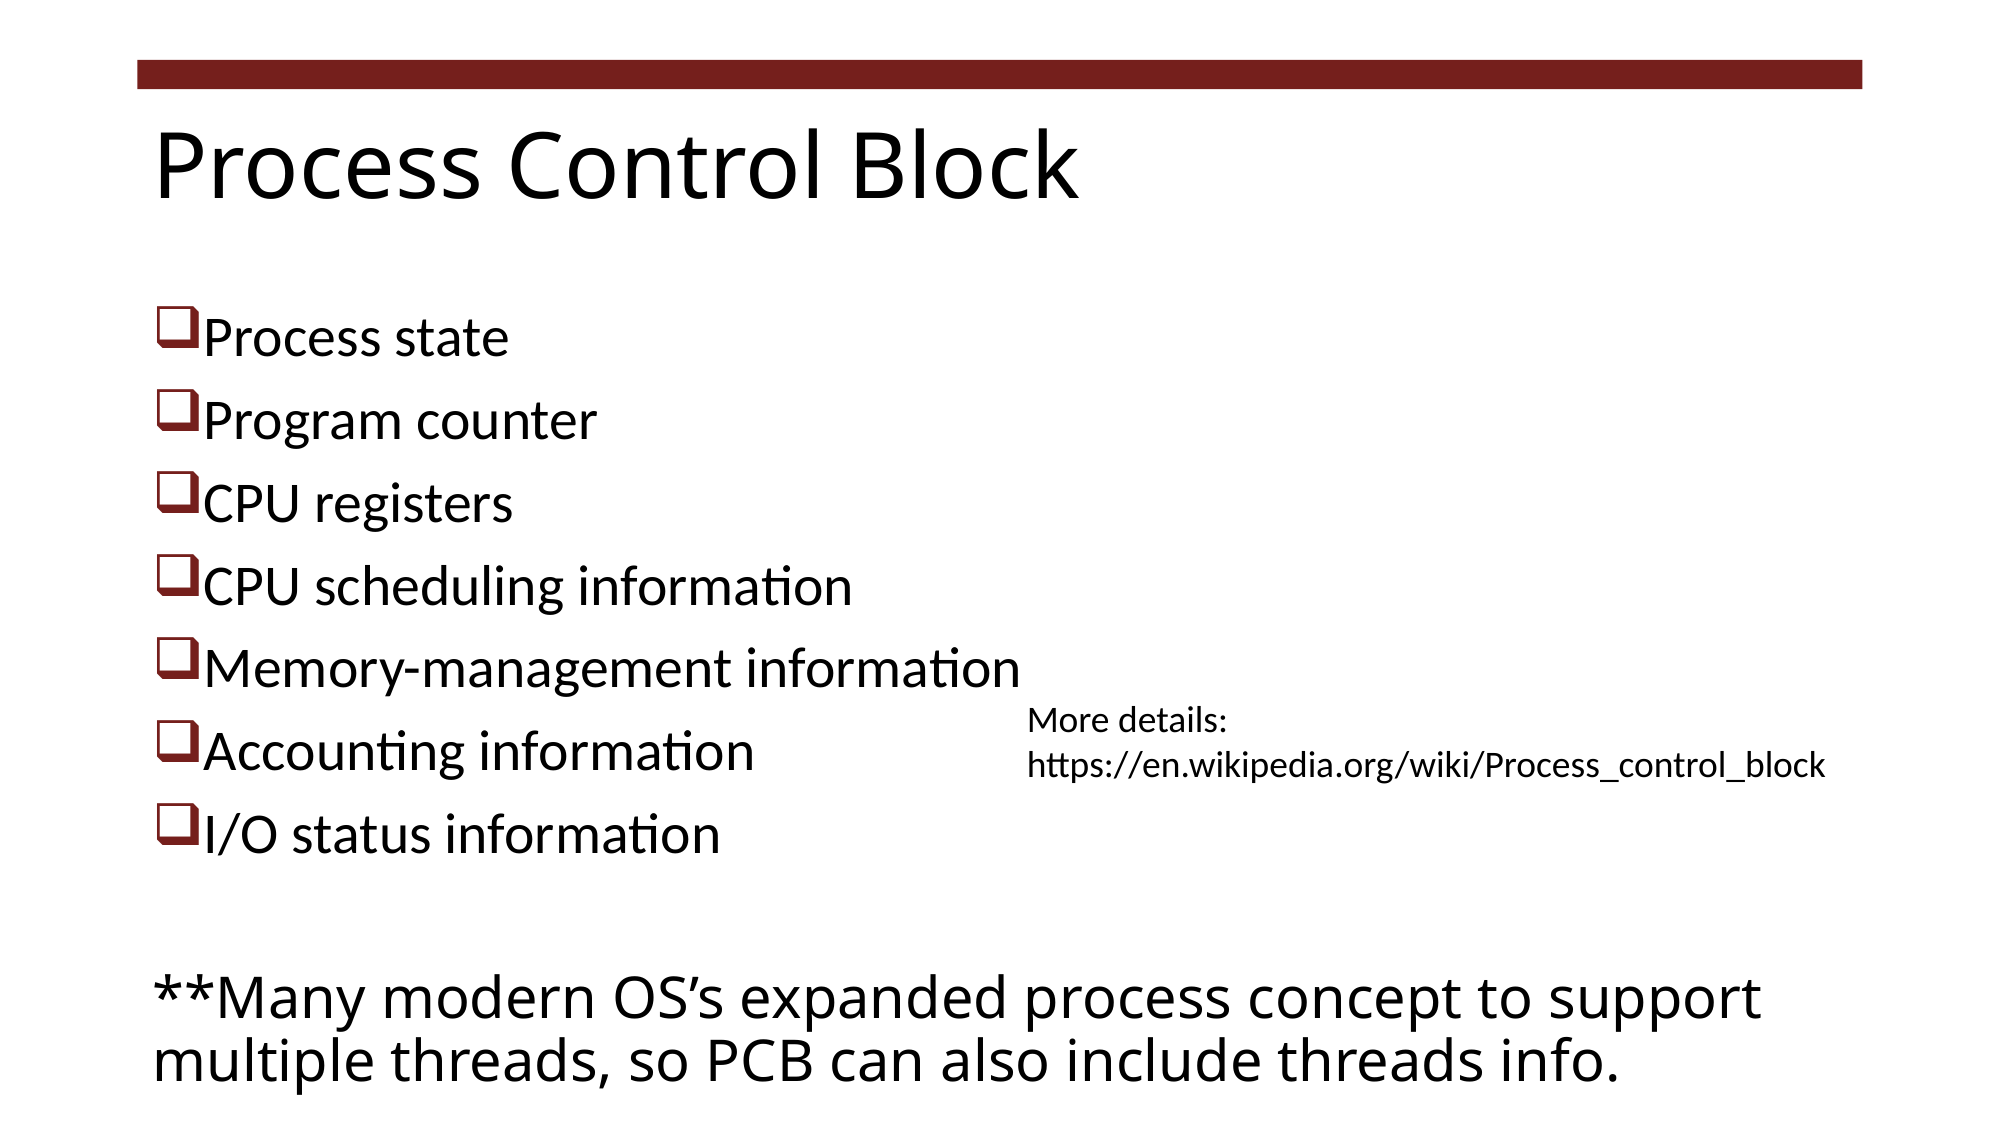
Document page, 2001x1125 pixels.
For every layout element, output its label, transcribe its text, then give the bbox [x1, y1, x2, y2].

title Process Control Block [137, 59, 1863, 278]
list Process state Program counter CPU registers CPU scheduling information Memory-management information Accounting information I/O status information **Many modern OS’s expanded process concept to support multiple threads, so PCB can also include threads info. [137, 299, 1863, 1103]
text_box More details: https://en.wikipedia.org/wiki/Process_control_block [1012, 687, 2000, 792]
